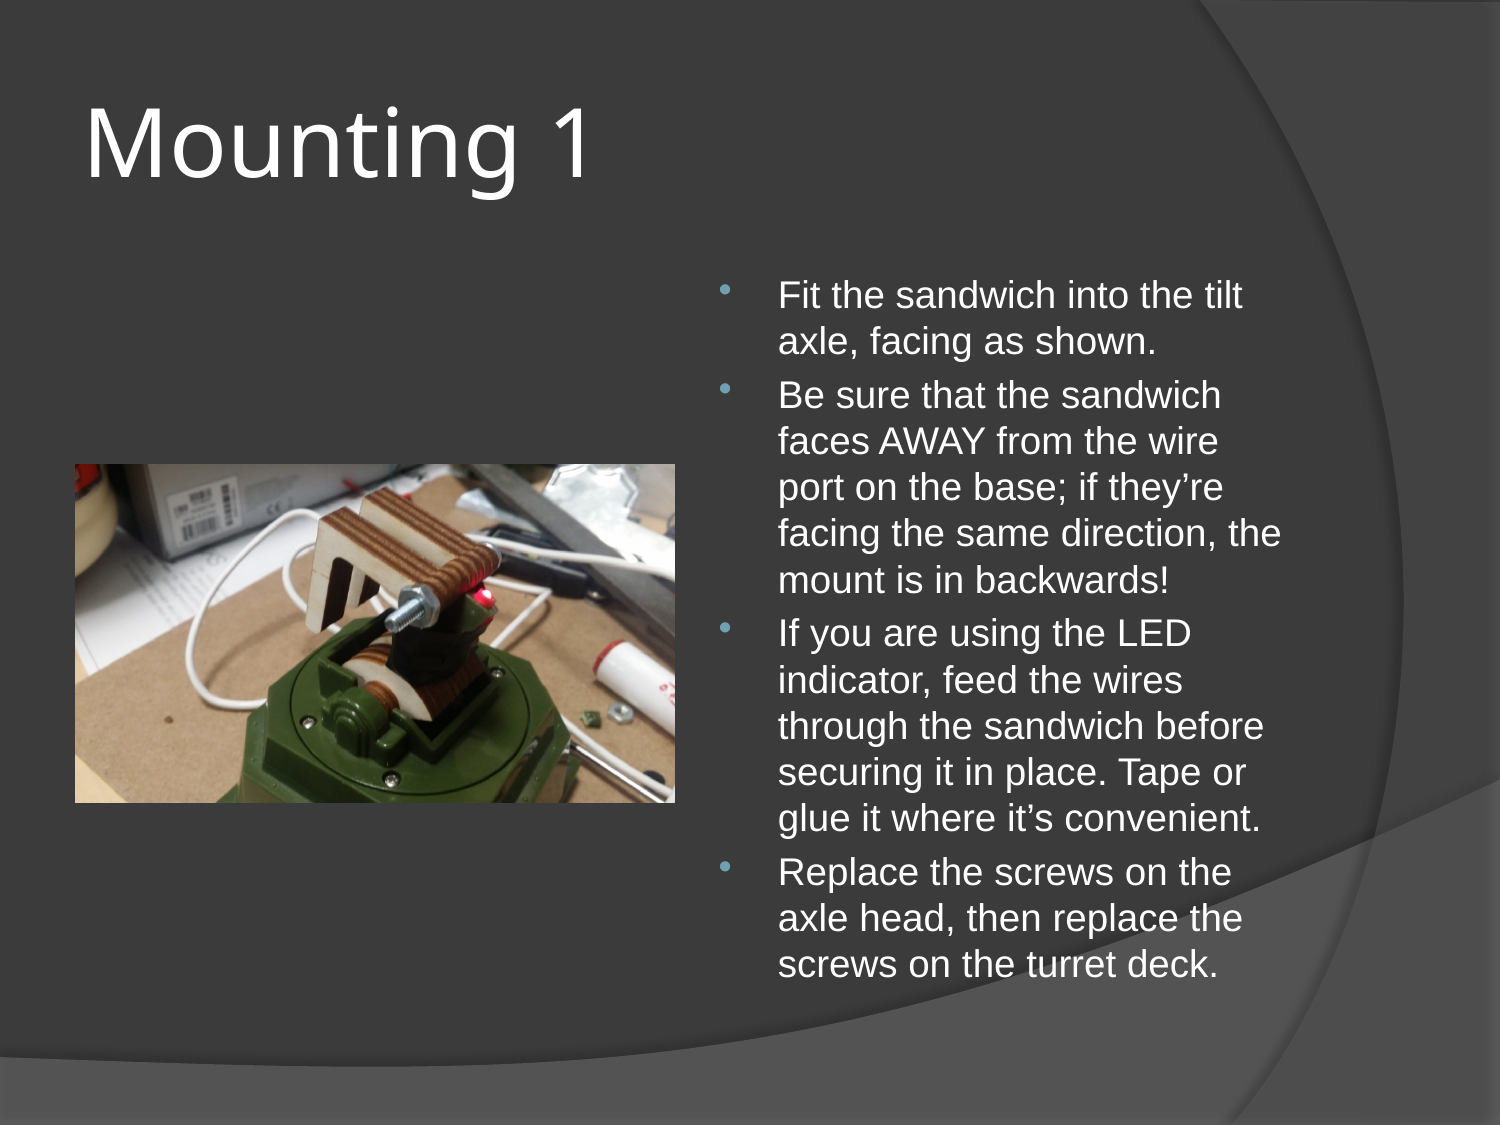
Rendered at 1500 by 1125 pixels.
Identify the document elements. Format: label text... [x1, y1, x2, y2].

title Mounting 1 [75, 45, 1300, 233]
list Fit the sandwich into the tilt axle, facing as shown. Be sure that the sandwich faces AWAY from the wire port on the base; if they’re facing the same direction, the mount is in backwards! If you are using the LED indicator, feed the wires through the sandwich before securing it in place. Tape or glue it where it’s convenient. Replace the screws on the axle head, then replace the screws on the turret deck. [699, 262, 1300, 1005]
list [74, 464, 676, 803]
